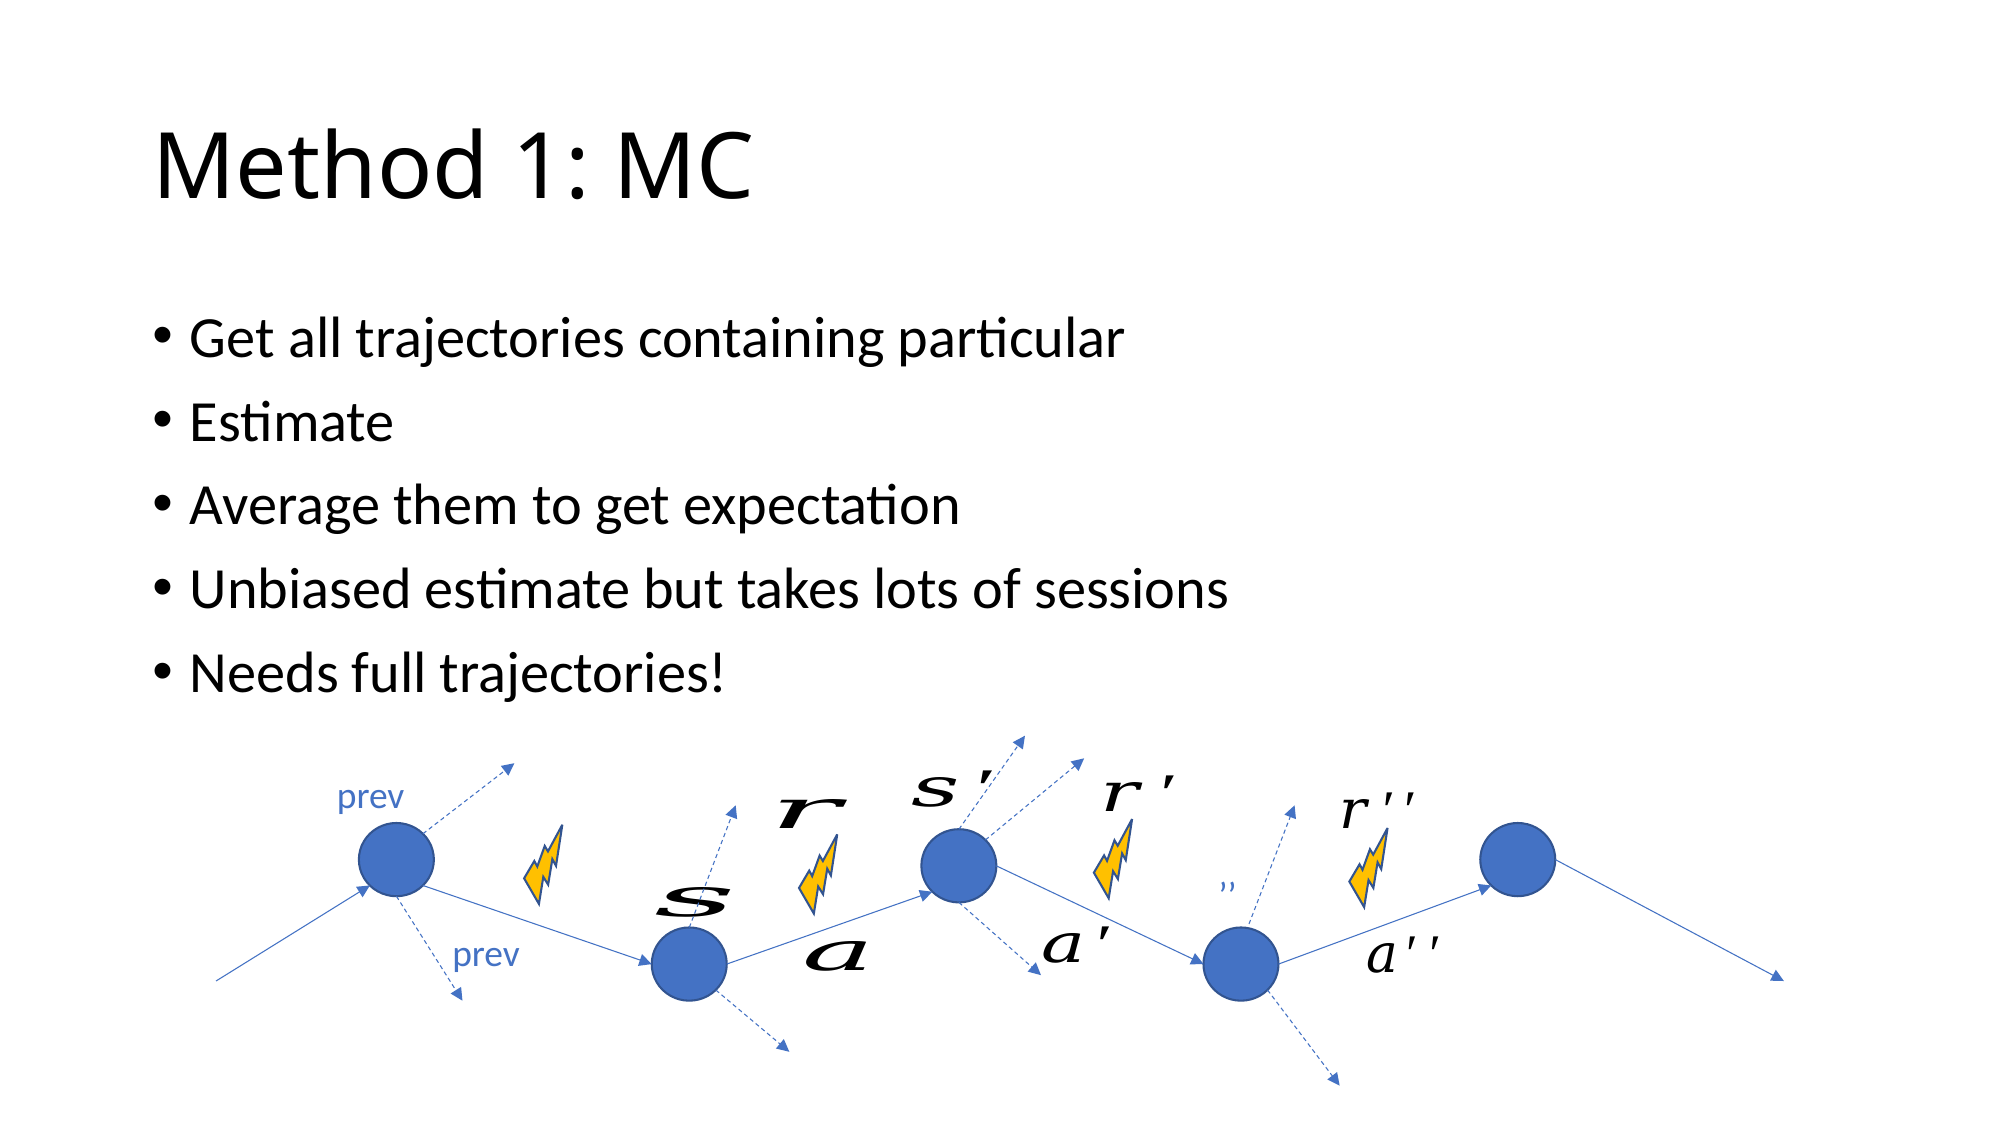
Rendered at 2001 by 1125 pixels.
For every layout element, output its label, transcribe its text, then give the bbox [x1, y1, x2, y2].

title Method 1: MC [137, 59, 1863, 278]
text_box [216, 735, 1784, 1086]
